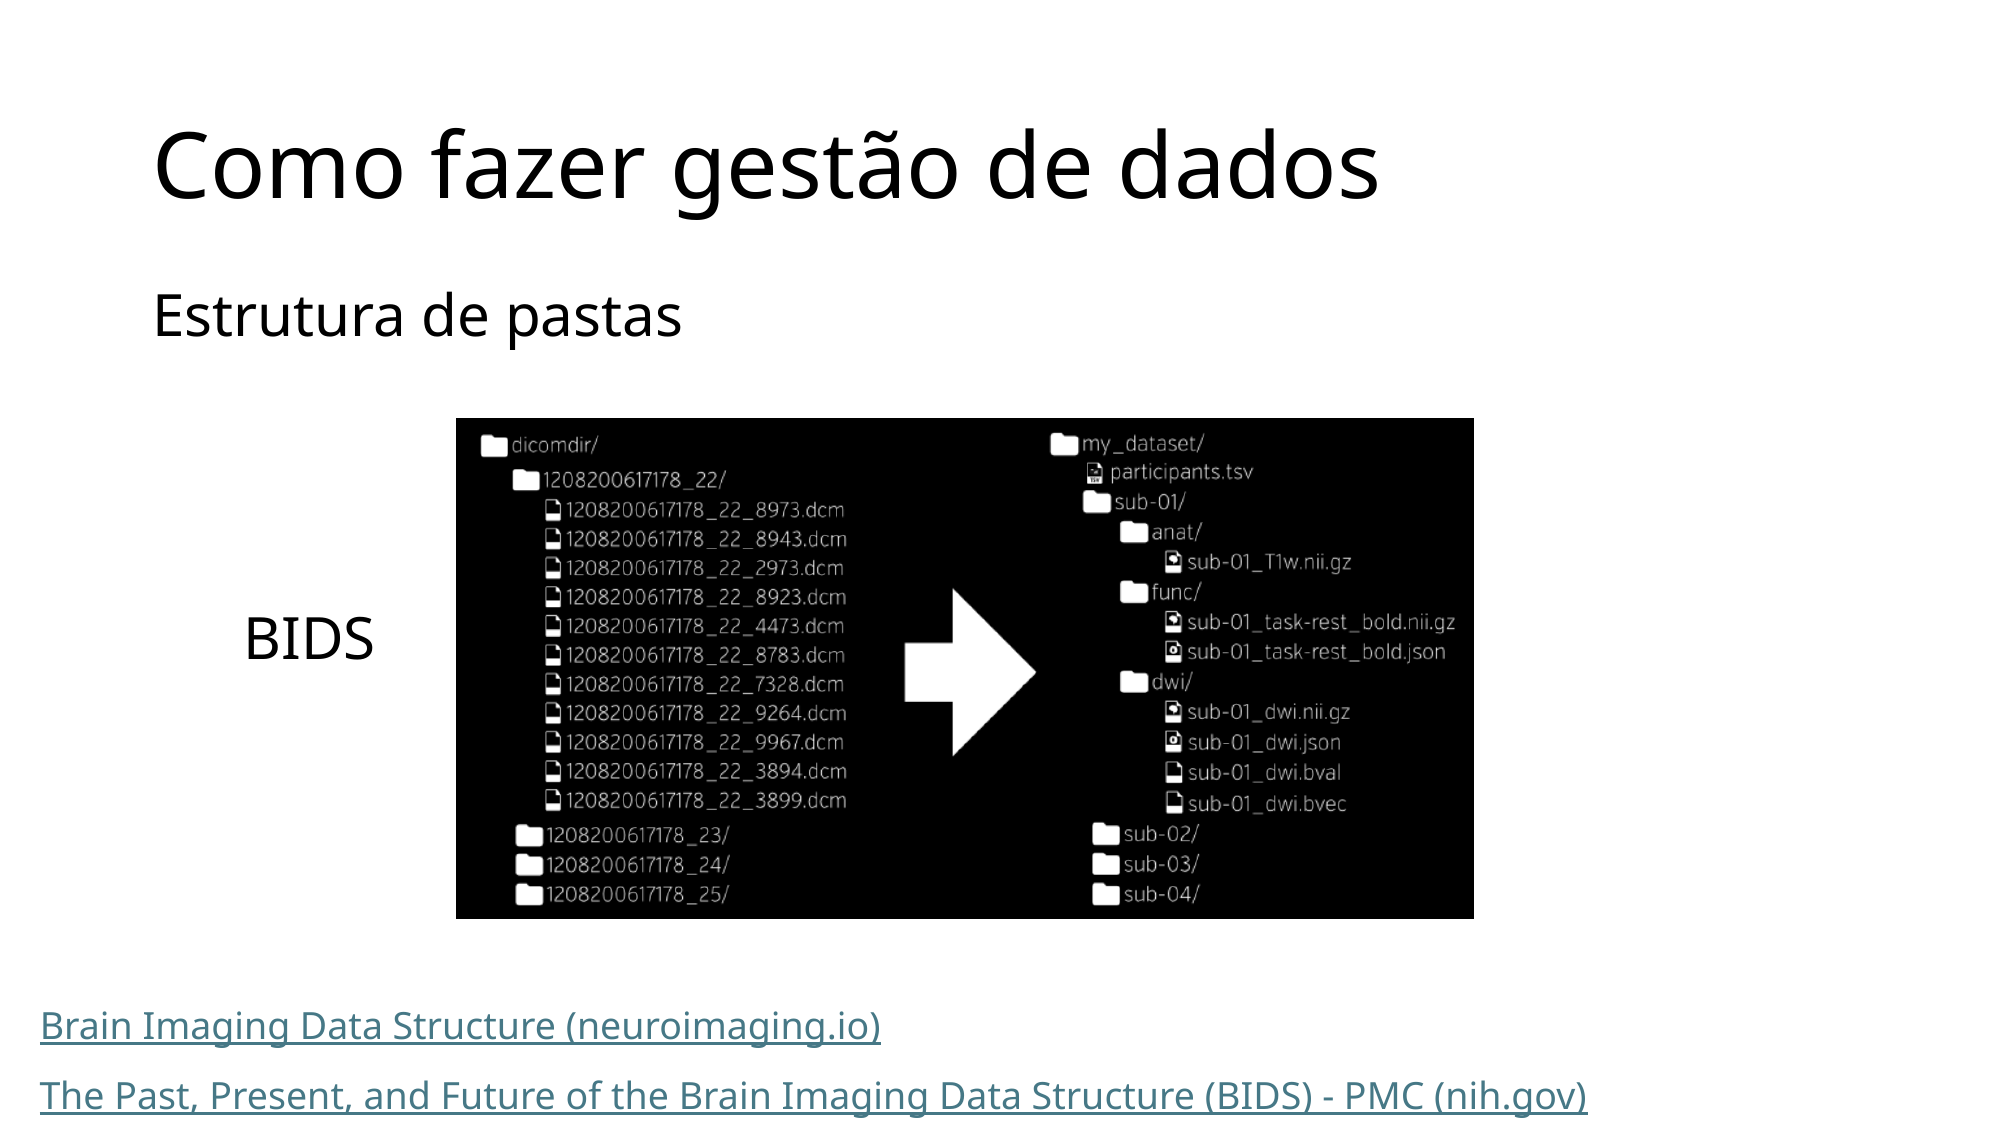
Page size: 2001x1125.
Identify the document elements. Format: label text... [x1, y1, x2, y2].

text_box BIDS [229, 593, 431, 679]
title Como fazer gestão de dados [137, 59, 1863, 278]
text_box Brain Imaging Data Structure (neuroimaging.io) [24, 994, 1025, 1061]
picture [455, 418, 1475, 920]
text_box Estrutura de pastas [137, 270, 1274, 356]
text_box The Past, Present, and Future of the Brain Imaging Data Structure (BIDS) - PMC (nih.gov) [24, 1064, 1836, 1125]
